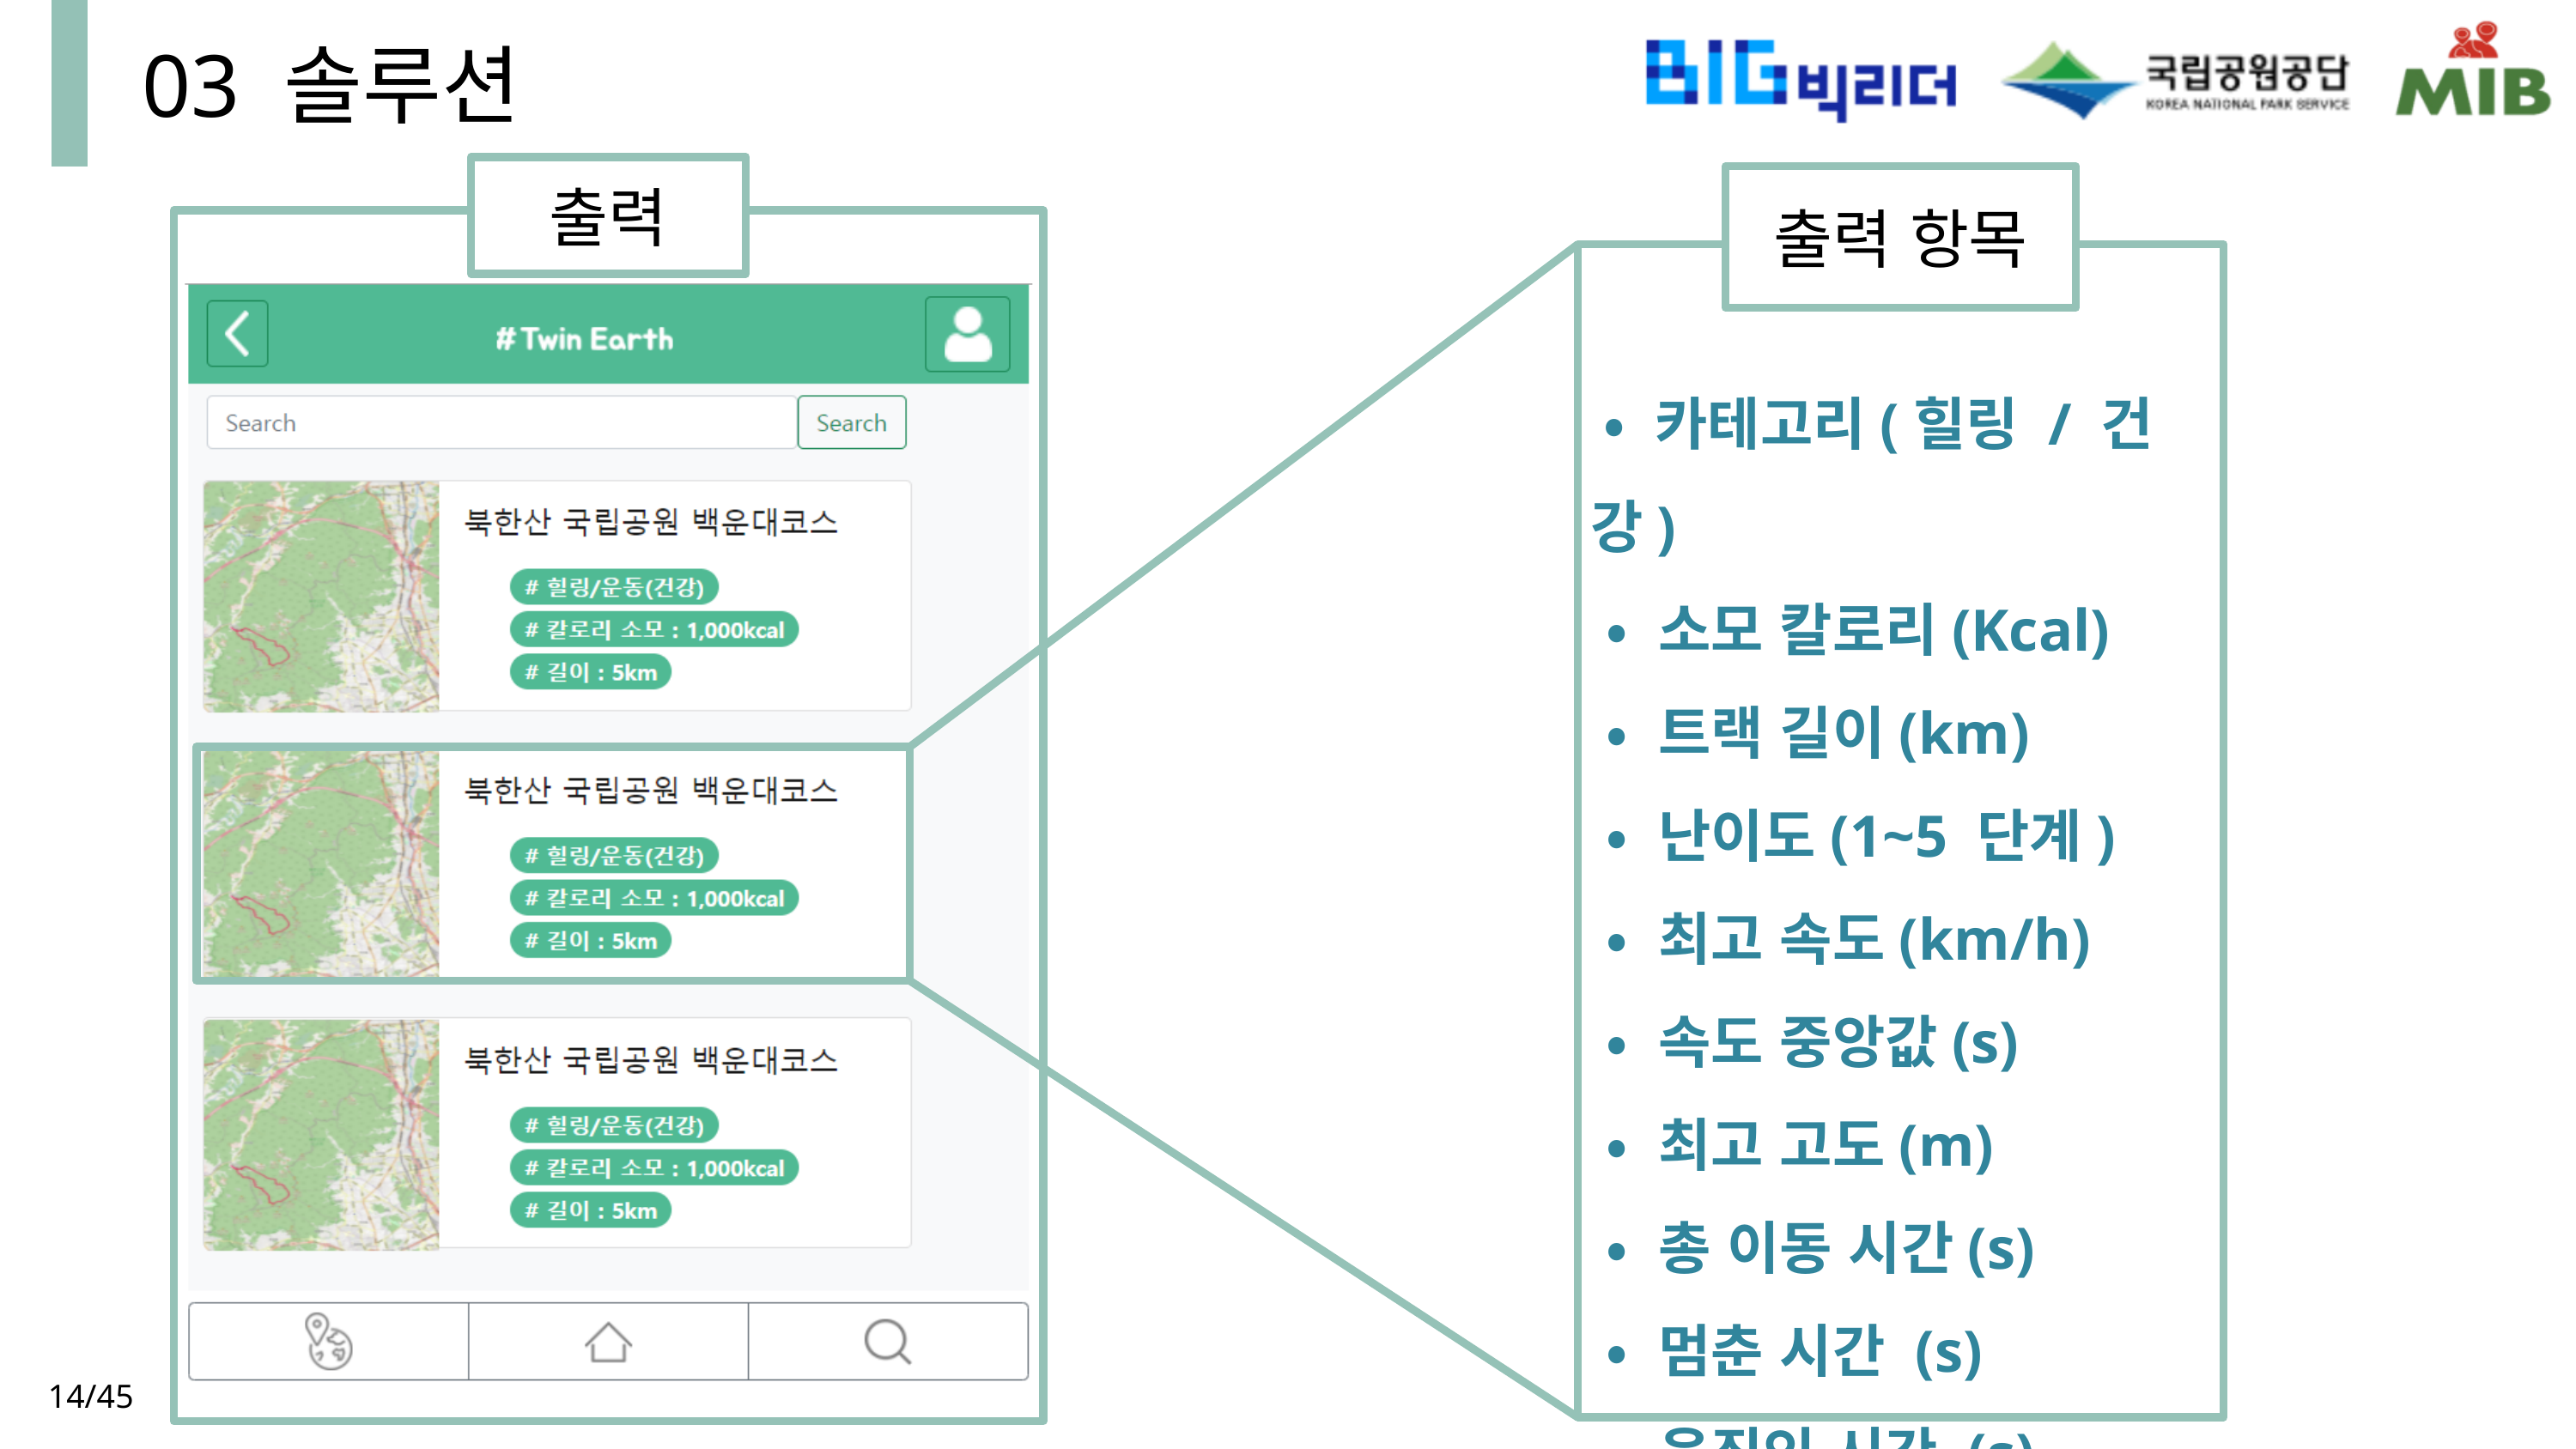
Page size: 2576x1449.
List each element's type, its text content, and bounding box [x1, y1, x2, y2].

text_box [1635, 28, 1963, 129]
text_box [2375, 12, 2576, 117]
text_box • 카테고리(힐링 / 건강) • 소모 칼로리(Kcal) • 트랙 길이(km) • 난이도(1~5 단계) • 최고 속도(km/h) • 속도 중앙값(s) • 최고 고도(m) • 총 이동 시간(s) • 멈춘 시간 (s) • 움직인 시간 (s) [1576, 243, 2226, 1419]
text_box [909, 980, 1578, 1418]
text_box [1998, 40, 2351, 122]
picture [184, 283, 1033, 1390]
text_box 출력 항목 [1724, 165, 2078, 310]
text_box [172, 209, 1045, 1423]
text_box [909, 244, 1578, 748]
text_box 출력 [470, 155, 748, 276]
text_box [52, 0, 88, 167]
text_box 03 솔루션 [130, 24, 794, 141]
text_box 14/45 [35, 1369, 175, 1421]
